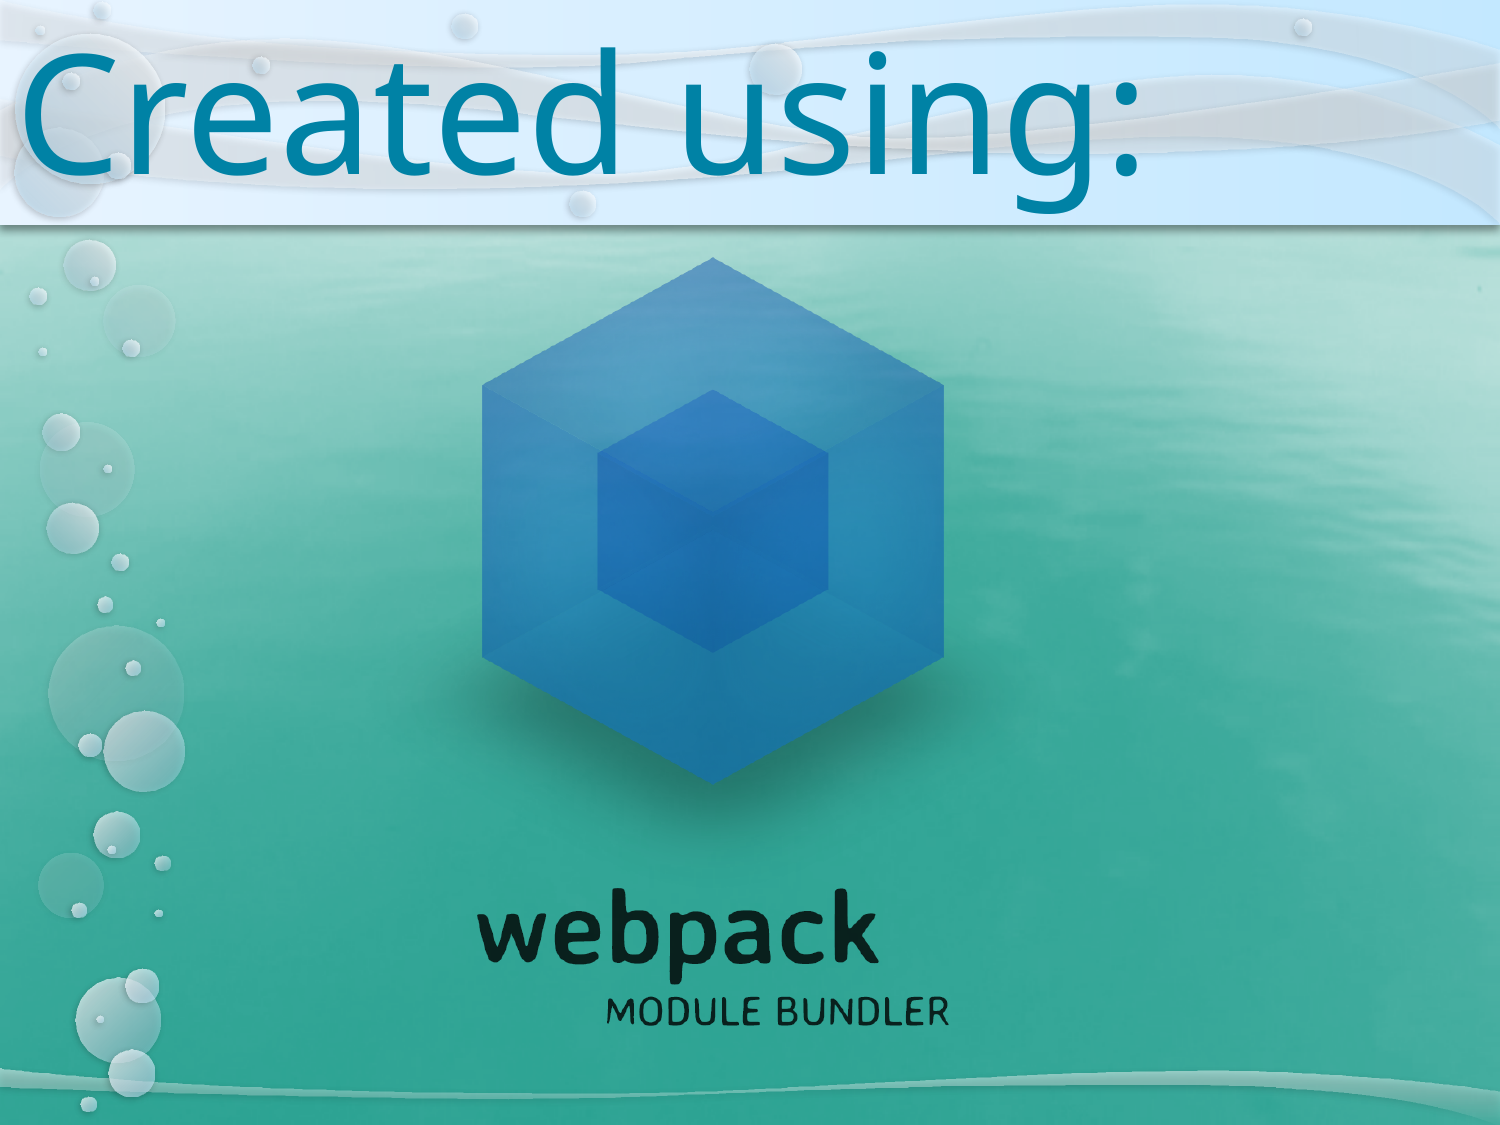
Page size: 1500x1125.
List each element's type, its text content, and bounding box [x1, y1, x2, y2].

picture [369, 257, 1056, 1027]
title Created using: [0, 32, 1425, 220]
